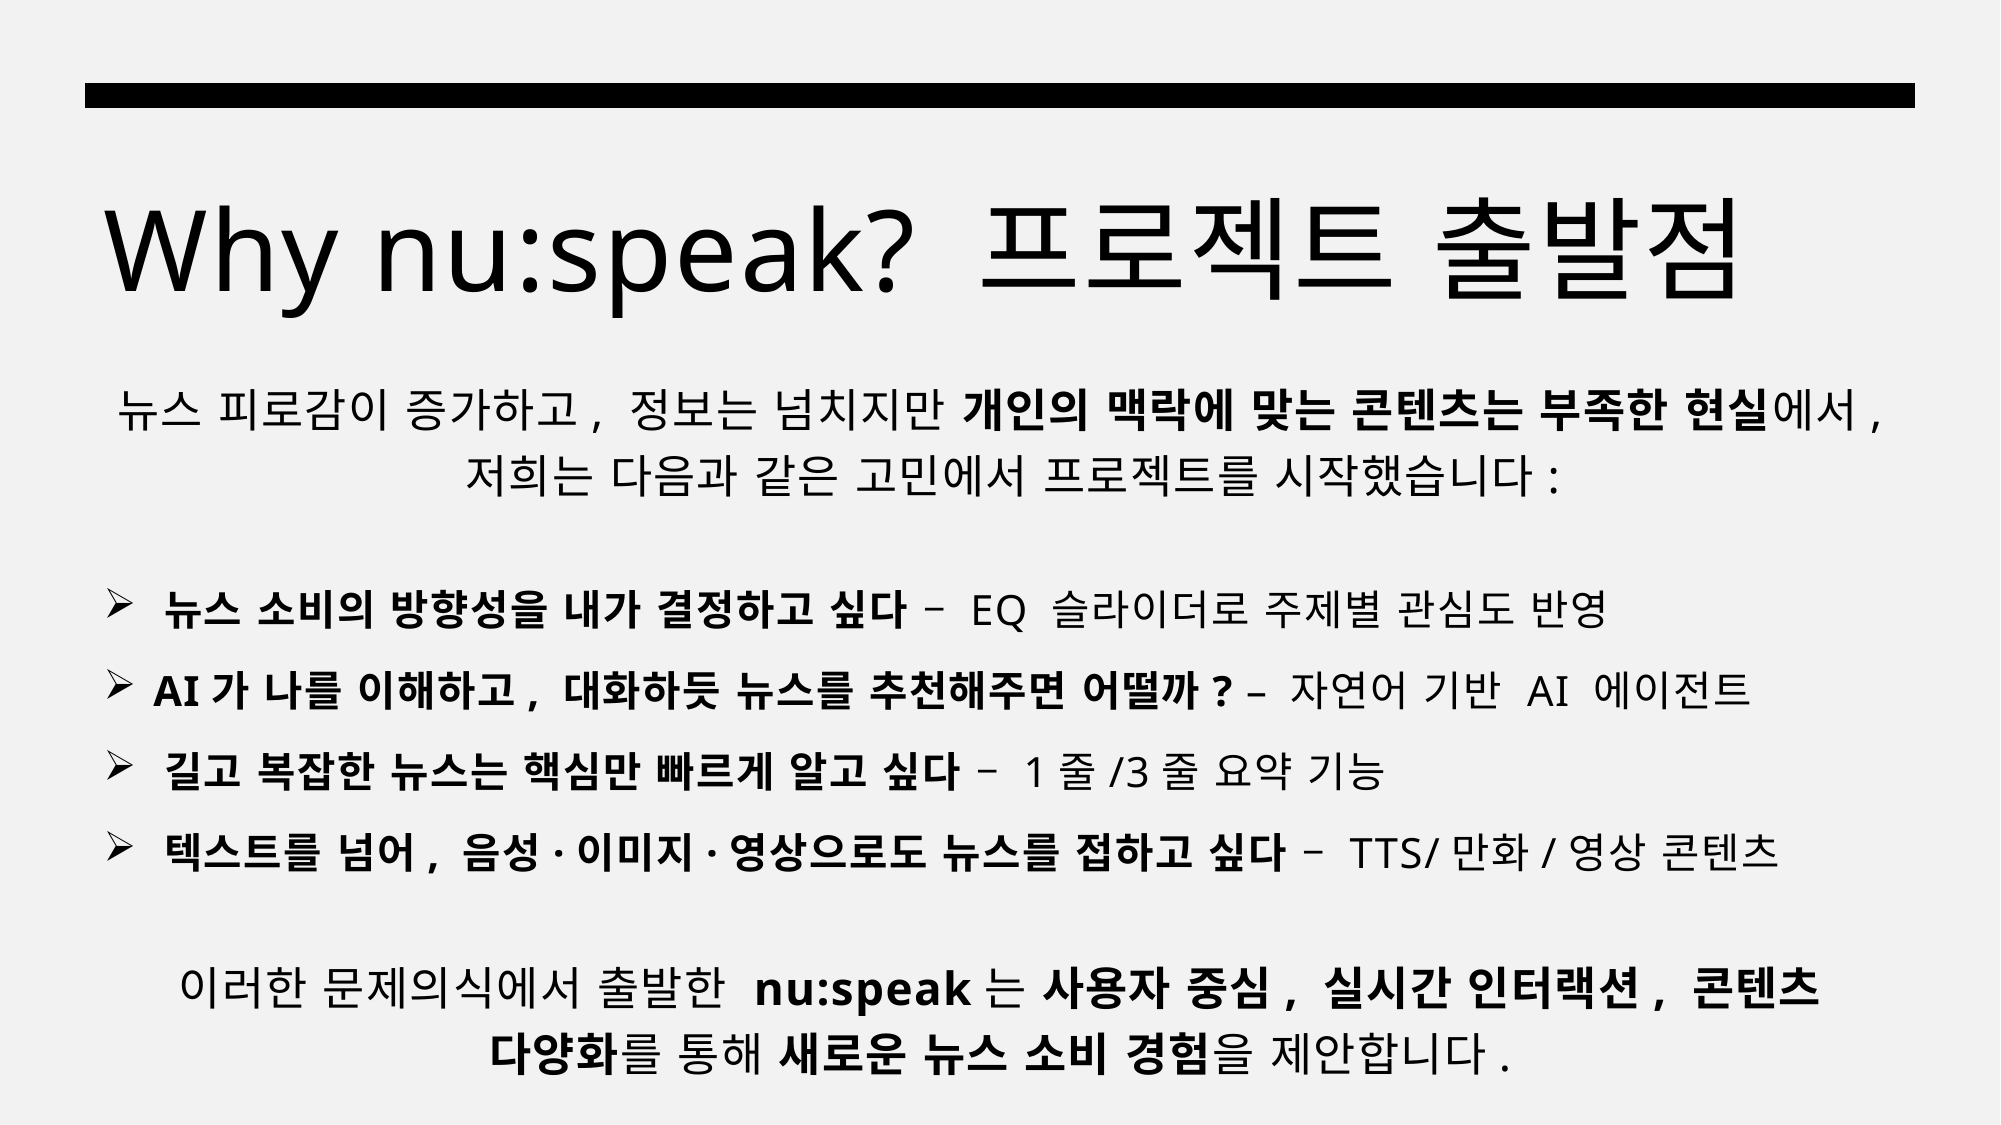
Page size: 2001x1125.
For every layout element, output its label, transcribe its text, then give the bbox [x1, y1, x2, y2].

list 뉴스 피로감이 증가하고, 정보는 넘치지만 개인의 맥락에 맞는 콘텐츠는 부족한 현실에서, 저희는 다음과 같은 고민에서 프로젝트를 시작했습니다: 뉴스 소비의 방향성을 내가 결정하고 싶다 – EQ 슬라이더로 주제별 관심도 반영 AI가 나를 이해하고, 대화하듯 뉴스를 추천해주면 어떨까? – 자연어 기반 AI 에이전트 길고 복잡한 뉴스는 핵심만 빠르게 알고 싶다 – 1줄/3줄 요약 기능 텍스트를 넘어, 음성·이미지·영상으로도 뉴스를 접하고 싶다 – TTS/만화/영상 콘텐츠 이러한 문제의식에서 출발한 nu:speak는 사용자 중심, 실시간 인터랙션, 콘텐츠 다양화를 통해 새로운 뉴스 소비 경험을 제안합니다. [85, 352, 1916, 1096]
title Why nu:speak? 프로젝트 출발점 [85, 160, 1916, 352]
